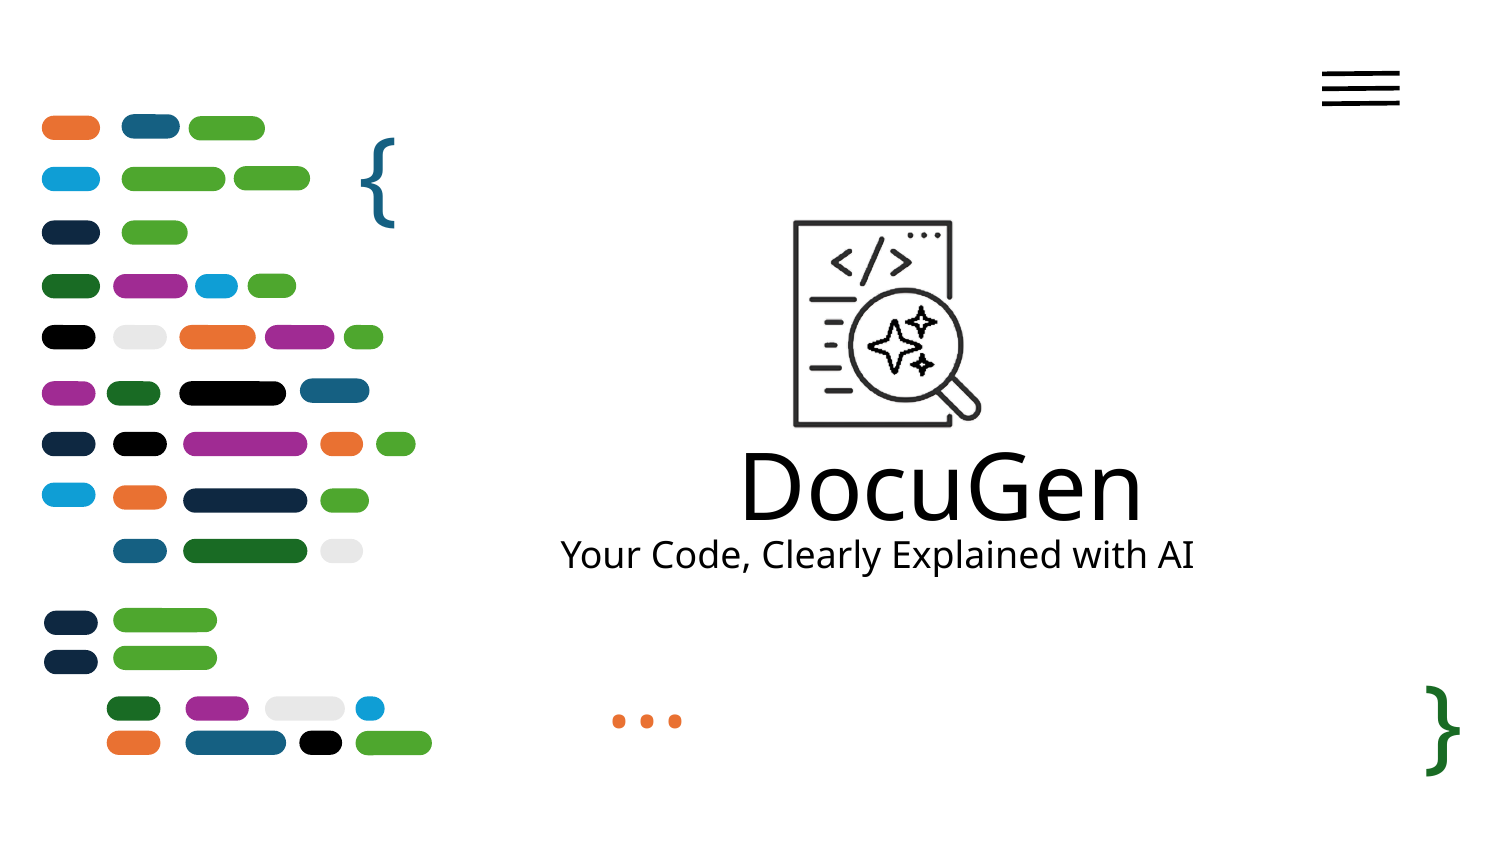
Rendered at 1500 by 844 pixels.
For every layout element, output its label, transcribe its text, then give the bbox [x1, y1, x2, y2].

text_box ... [467, 673, 705, 764]
text_box { [343, 93, 460, 237]
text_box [41, 113, 433, 756]
title DocuGen [600, 473, 1246, 520]
picture [763, 205, 994, 445]
subtitle Your Code, Clearly Explained with AI [433, 520, 1441, 725]
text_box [1321, 72, 1401, 105]
text_box } [1408, 656, 1494, 781]
